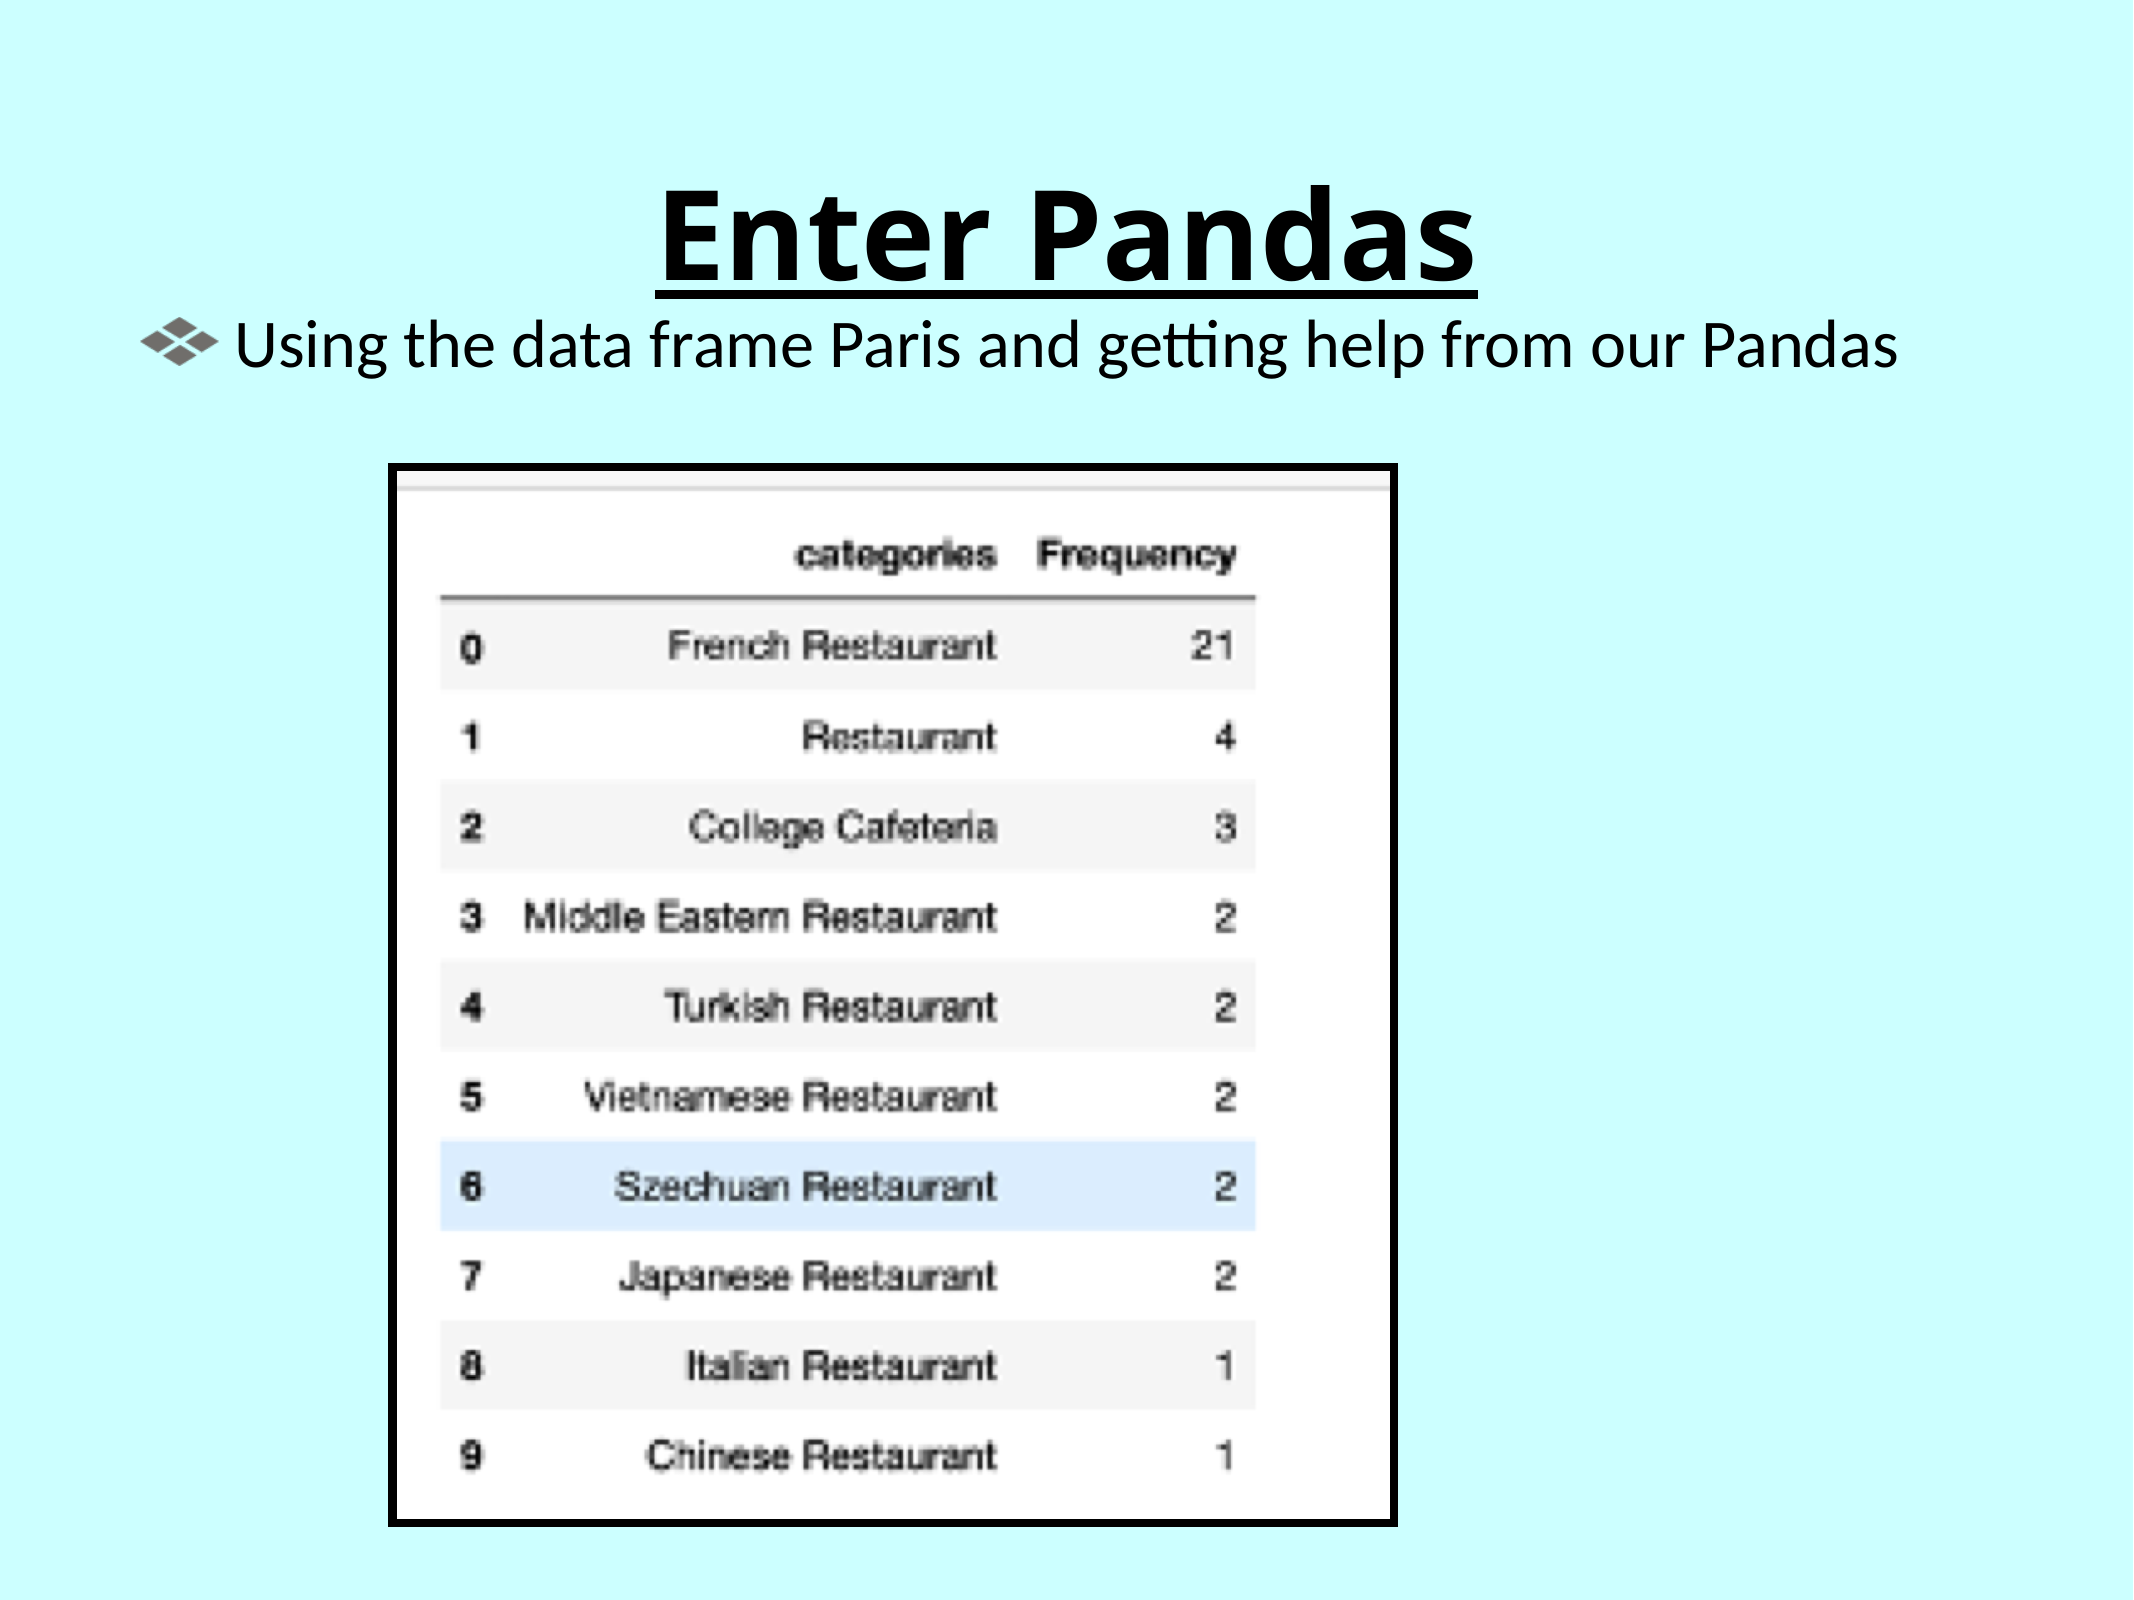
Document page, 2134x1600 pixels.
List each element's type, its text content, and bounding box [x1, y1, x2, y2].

picture [396, 470, 1390, 1519]
title Enter Pandas [146, 85, 1987, 301]
picture [140, 317, 219, 366]
list Using the data frame Paris and getting help from our Pandas [125, 301, 2034, 1519]
